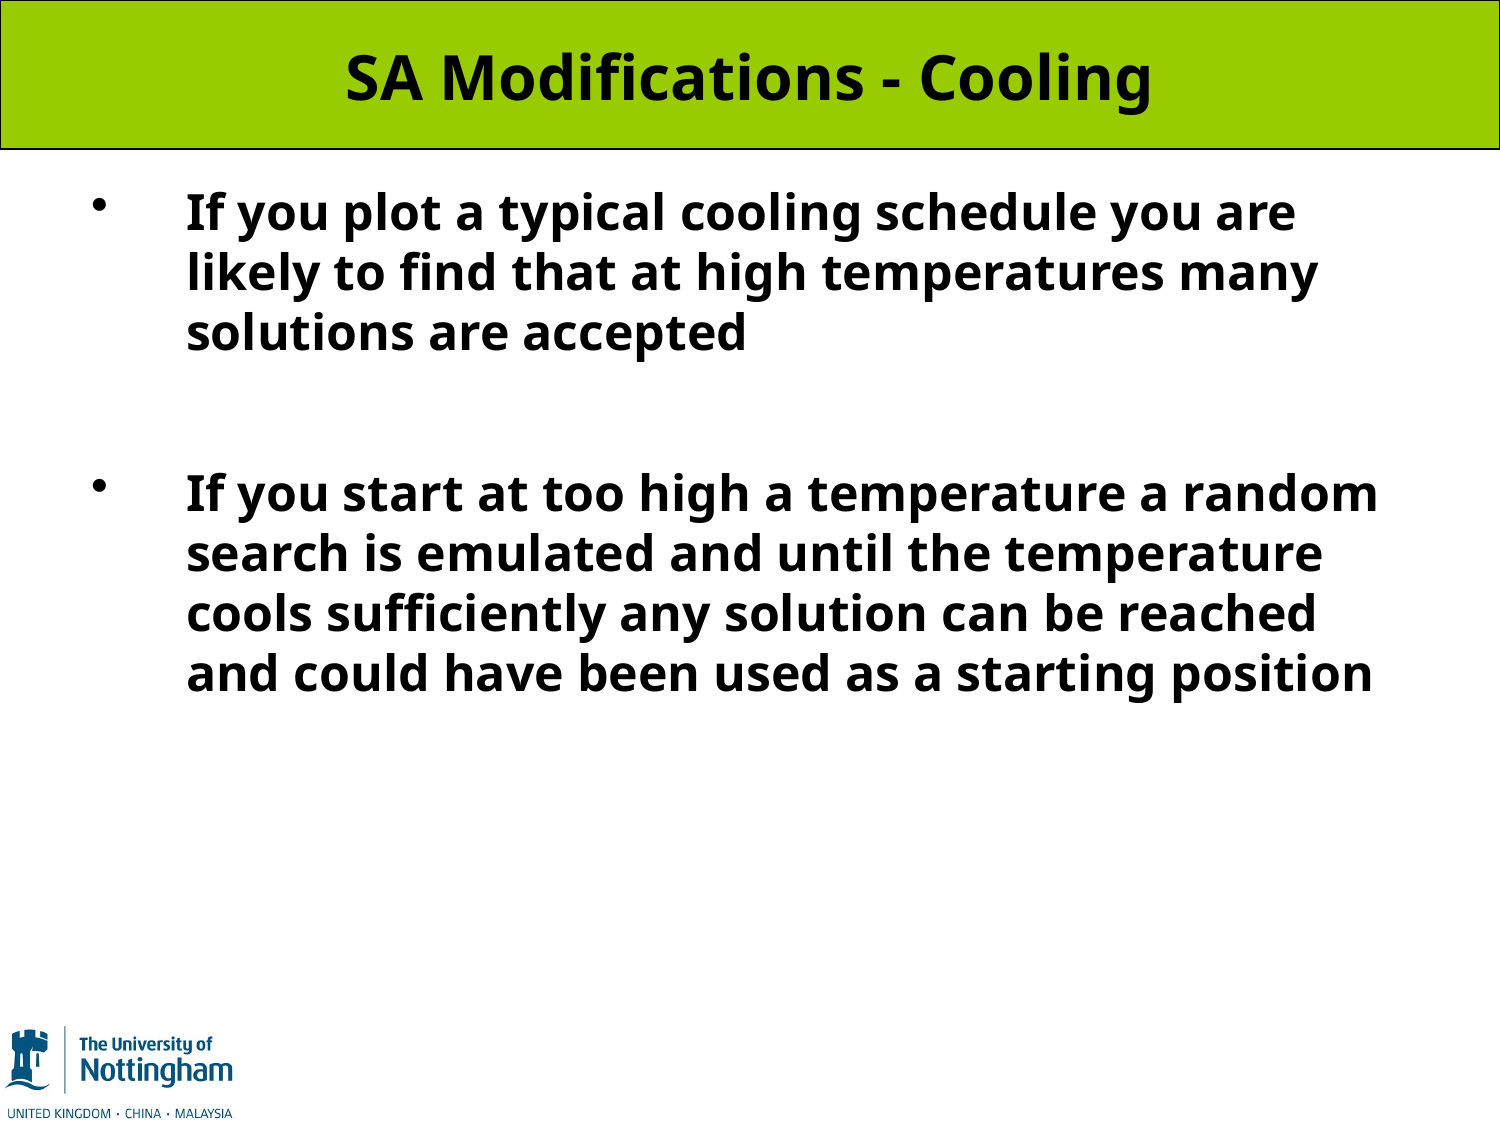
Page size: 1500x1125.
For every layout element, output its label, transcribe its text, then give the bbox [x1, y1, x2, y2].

title SA Modifications - Cooling [53, 2, 1447, 149]
picture [0, 1019, 237, 1125]
list If you plot a typical cooling schedule you are likely to find that at high temperatures many solutions are accepted If you start at too high a temperature a random search is emulated and until the temperature cools sufficiently any solution can be reached and could have been used as a starting position [76, 172, 1428, 1012]
